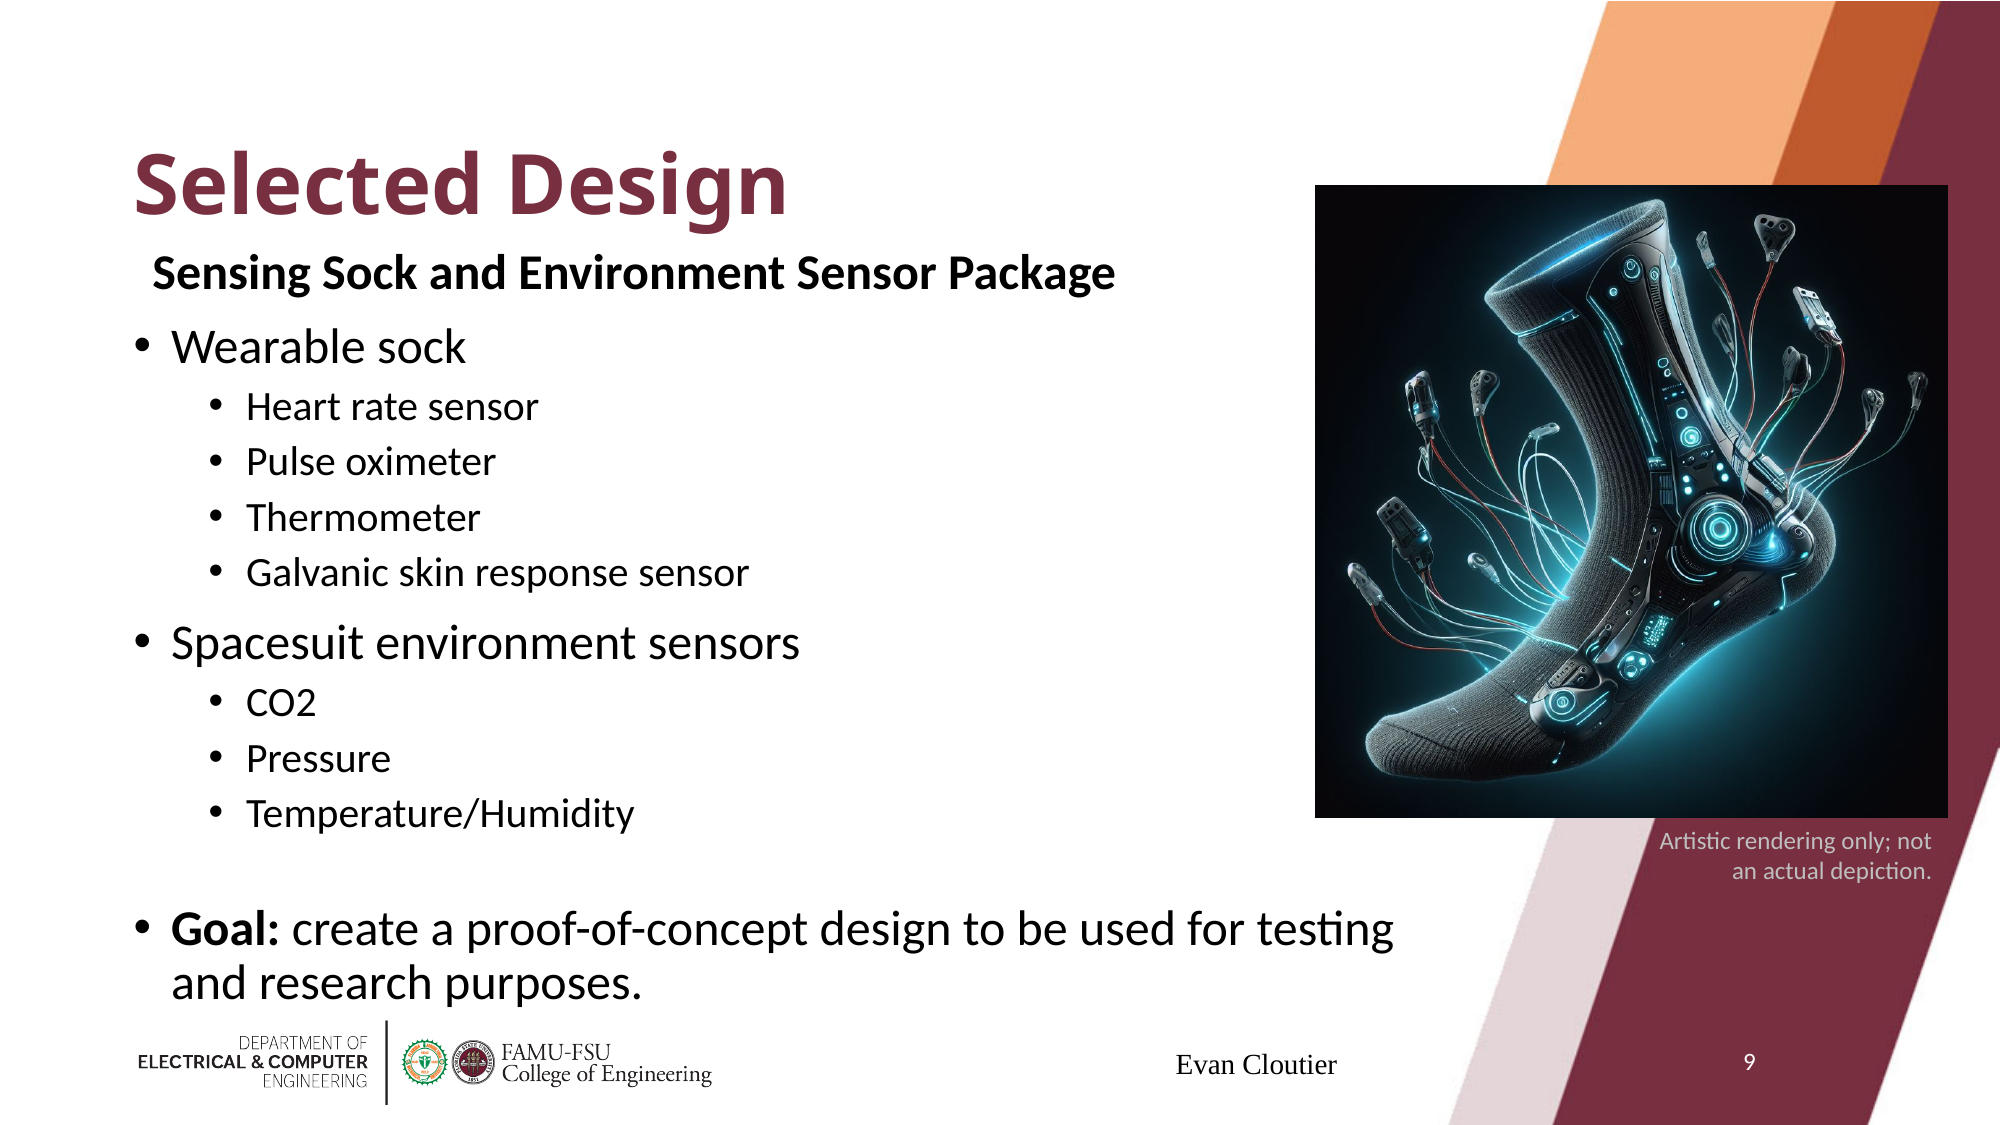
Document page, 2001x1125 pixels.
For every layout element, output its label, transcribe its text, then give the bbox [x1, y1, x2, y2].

slide_number 9 [1689, 1038, 1810, 1084]
text_box Sensing Sock and Environment Sensor Package [137, 232, 1132, 308]
footer Evan Cloutier [1047, 1041, 1466, 1084]
title Selected Design [133, 75, 1526, 233]
text_box Artistic rendering only; not an actual depiction. [1624, 818, 1948, 892]
list Wearable sock Heart rate sensor Pulse oximeter Thermometer Galvanic skin response sensor Spacesuit environment sensors CO2 Pressure Temperature/Humidity Goal: create a proof-of-concept design to be used for testing and research purposes. [133, 320, 1432, 1040]
picture [0, 1, 2000, 1125]
